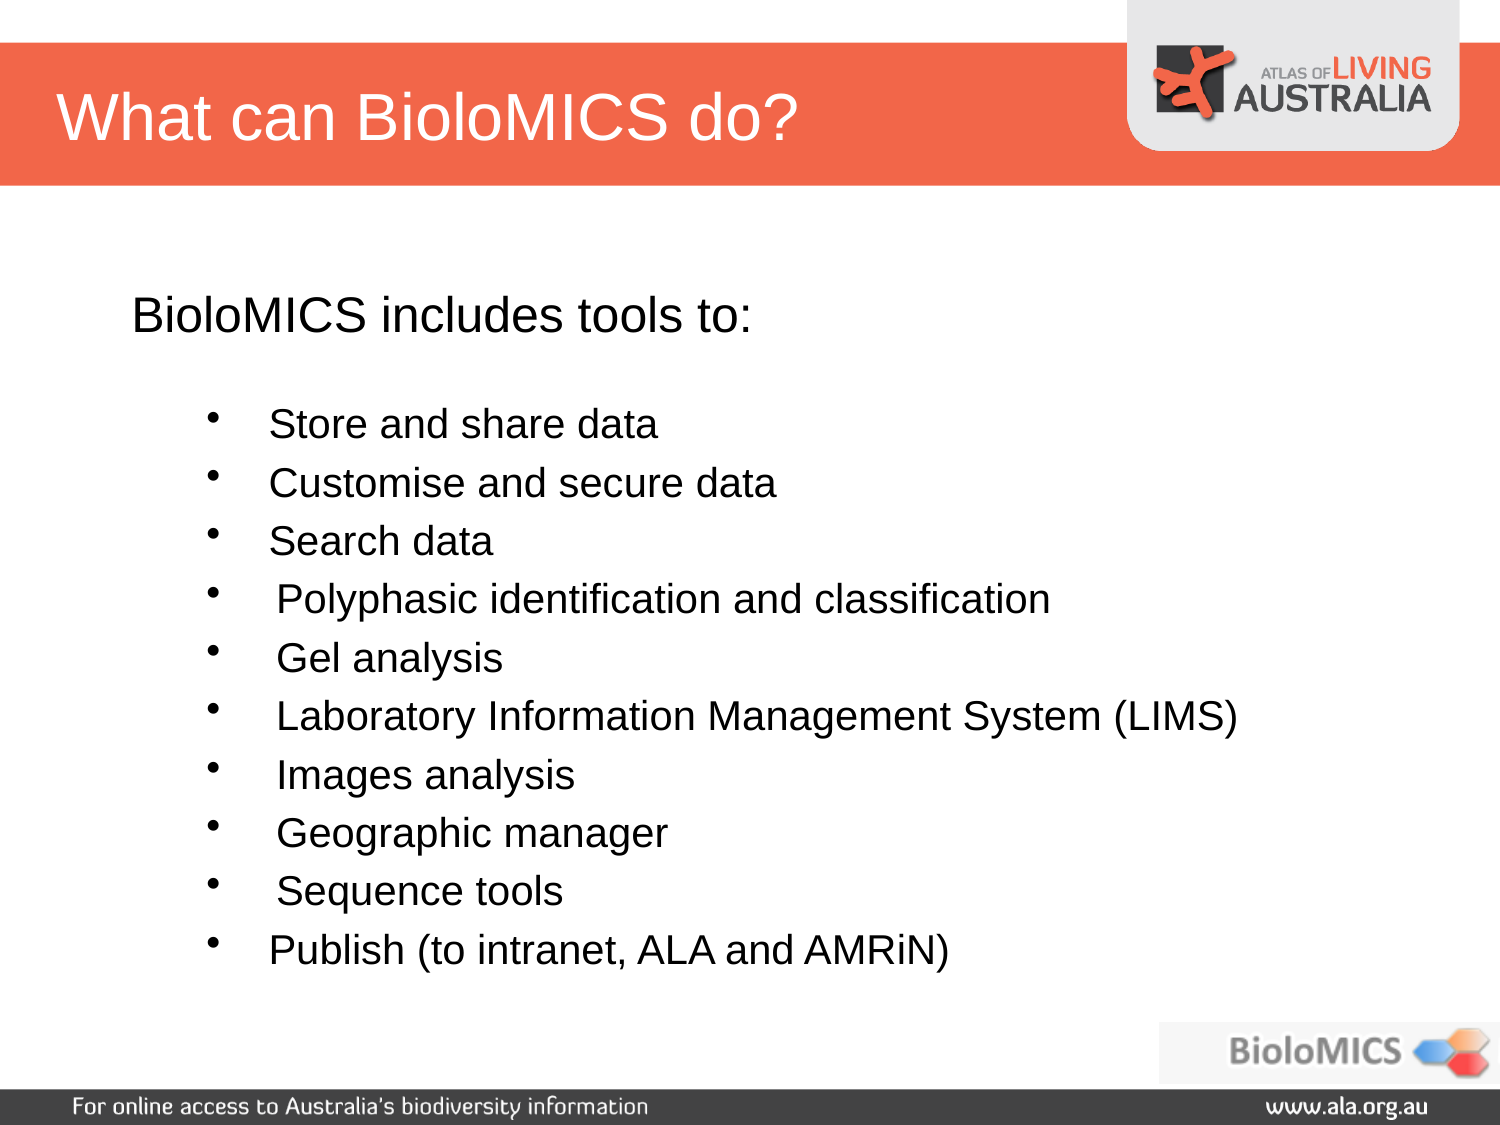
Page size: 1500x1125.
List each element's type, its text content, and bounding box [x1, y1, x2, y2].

picture [1159, 1022, 1500, 1084]
picture [1127, 0, 1460, 151]
list BioloMICS includes tools to: Store and share data Customise and secure data Search data Polyphasic identification and classification Gel analysis Laboratory Information Management System (LIMS) Images analysis Geographic manager Sequence tools Publish (to intranet, ALA and AMRiN) [40, 204, 1473, 868]
picture [72, 1094, 1428, 1120]
title What can BioloMICS do? [40, 42, 1085, 185]
